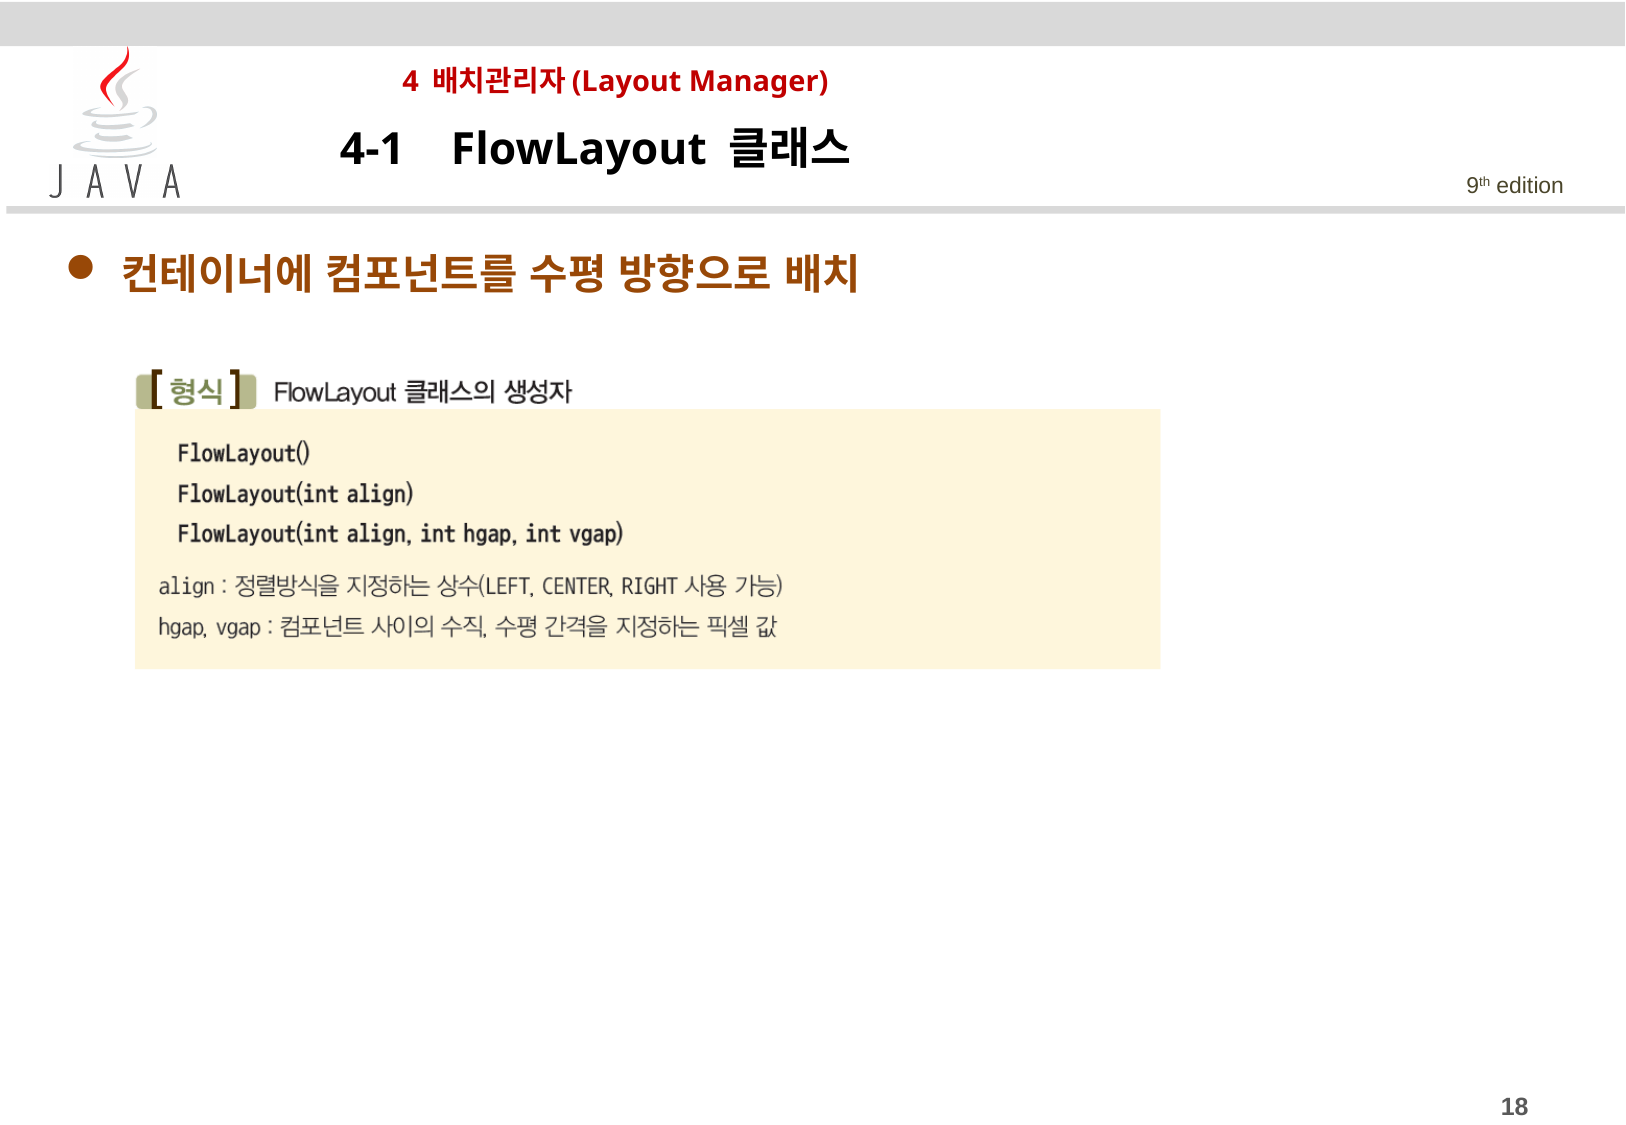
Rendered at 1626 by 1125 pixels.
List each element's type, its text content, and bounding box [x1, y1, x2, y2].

list 컨테이너에 컴포넌트를 수평 방향으로 배치 [48, 223, 1564, 1064]
title 4 배치관리자(Layout Manager) [387, 54, 1393, 105]
list 4-1 FlowLayout 클래스 [324, 112, 1625, 181]
picture [73, 46, 157, 158]
picture [87, 337, 1196, 690]
slide_number 18 [1164, 1074, 1544, 1125]
picture [49, 164, 180, 198]
